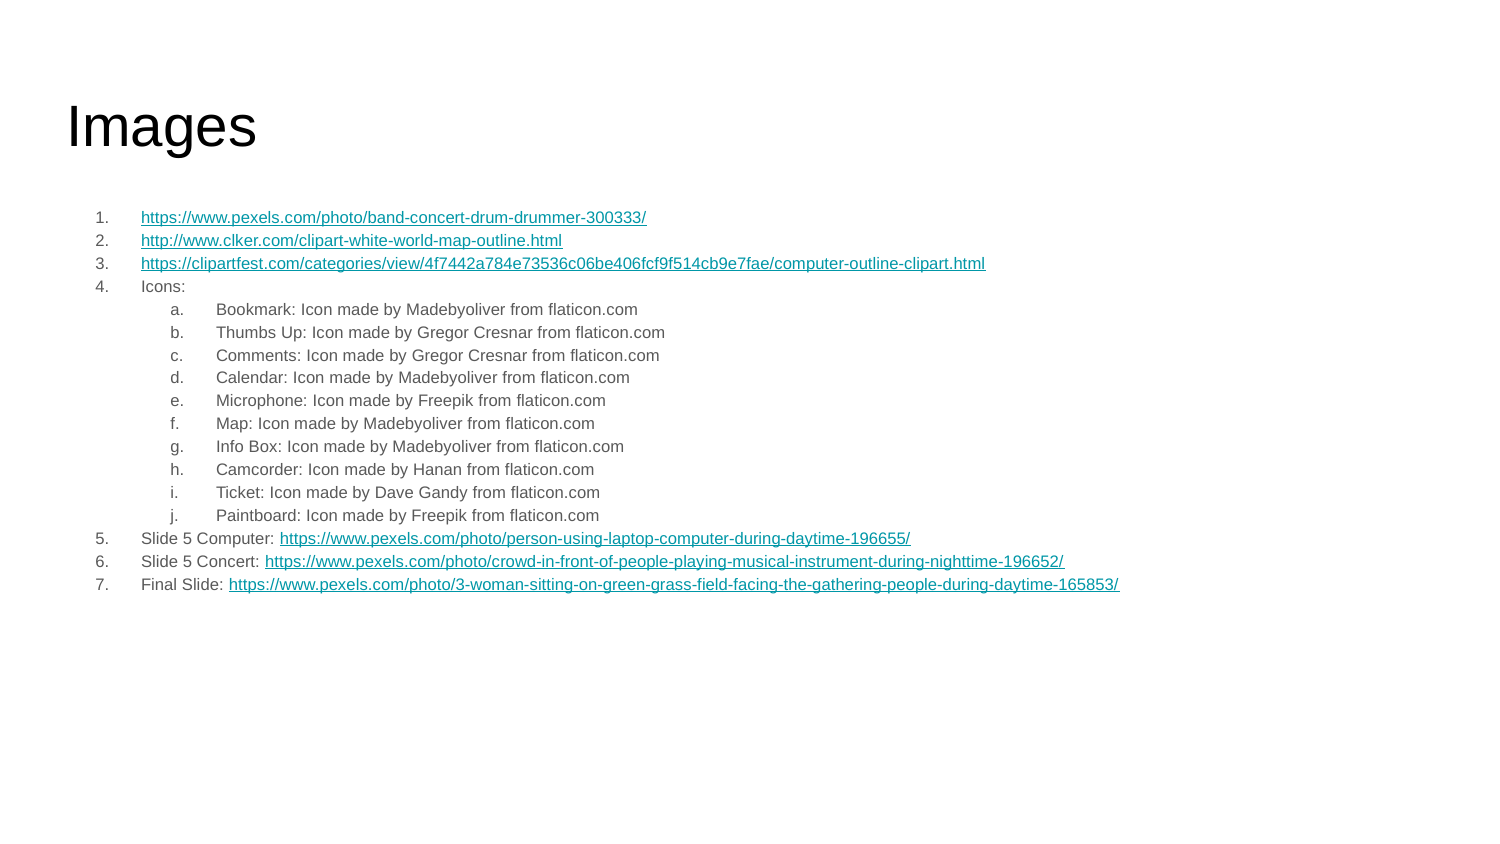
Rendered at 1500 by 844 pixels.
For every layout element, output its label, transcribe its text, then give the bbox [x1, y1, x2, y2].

list https://www.pexels.com/photo/band-concert-drum-drummer-300333/ http://www.clker.com/clipart-white-world-map-outline.html https://clipartfest.com/categories/view/4f7442a784e73536c06be406fcf9f514cb9e7fae/computer-outline-clipart.html Icons: Bookmark: Icon made by Madebyoliver from flaticon.com Thumbs Up: Icon made by Gregor Cresnar from flaticon.com Comments: Icon made by Gregor Cresnar from flaticon.com Calendar: Icon made by Madebyoliver from flaticon.com Microphone: Icon made by Freepik from flaticon.com Map: Icon made by Madebyoliver from flaticon.com Info Box: Icon made by Madebyoliver from flaticon.com Camcorder: Icon made by Hanan from flaticon.com Ticket: Icon made by Dave Gandy from flaticon.com Paintboard: Icon made by Freepik from flaticon.com Slide 5 Computer: https://www.pexels.com/photo/person-using-laptop-computer-during-daytime-196655/ Slide 5 Concert: https://www.pexels.com/photo/crowd-in-front-of-people-playing-musical-instrument-during-nighttime-196652/ Final Slide: https://www.pexels.com/photo/3-woman-sitting-on-green-grass-field-facing-the-gathering-people-during-daytime-165853/ [51, 189, 1449, 750]
title Images [51, 72, 1449, 167]
